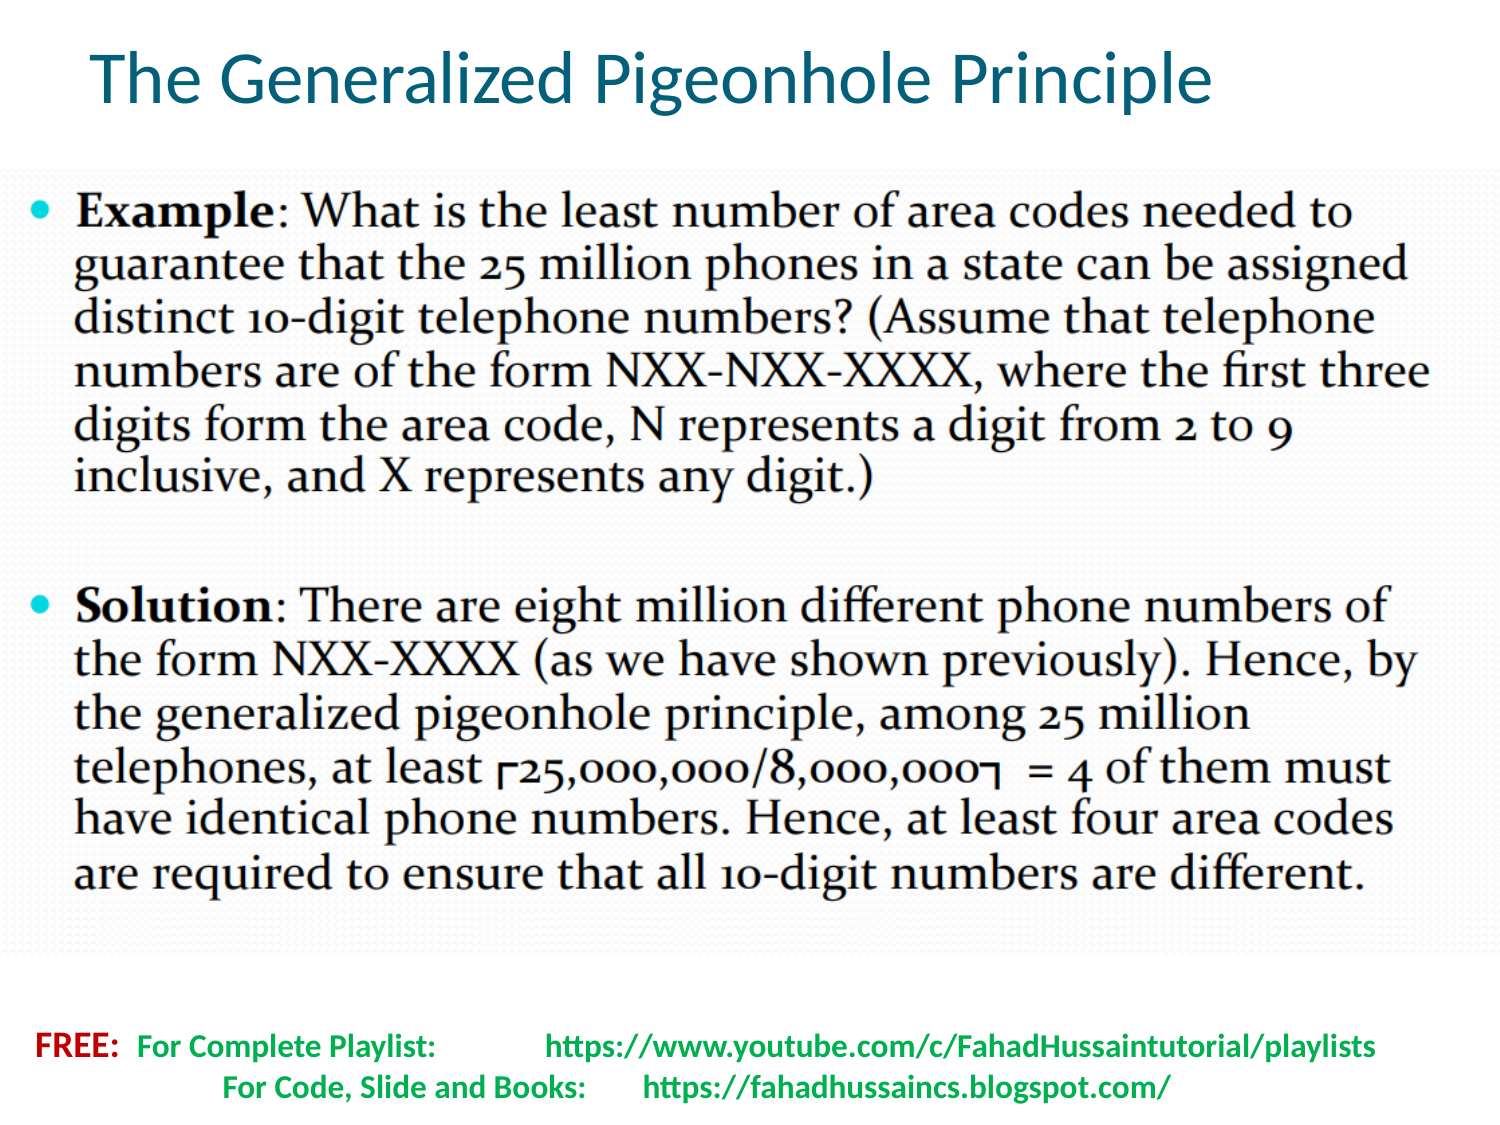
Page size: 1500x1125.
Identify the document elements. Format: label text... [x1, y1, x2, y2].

text_box FREE: For Complete Playlist: https://www.youtube.com/c/FahadHussaintutorial/playlists For Code, Slide and Books: https://fahadhussaincs.blogspot.com/ [20, 1012, 1480, 1113]
title The Generalized Pigeonhole Principle [87, 0, 1222, 168]
picture [0, 169, 1500, 956]
